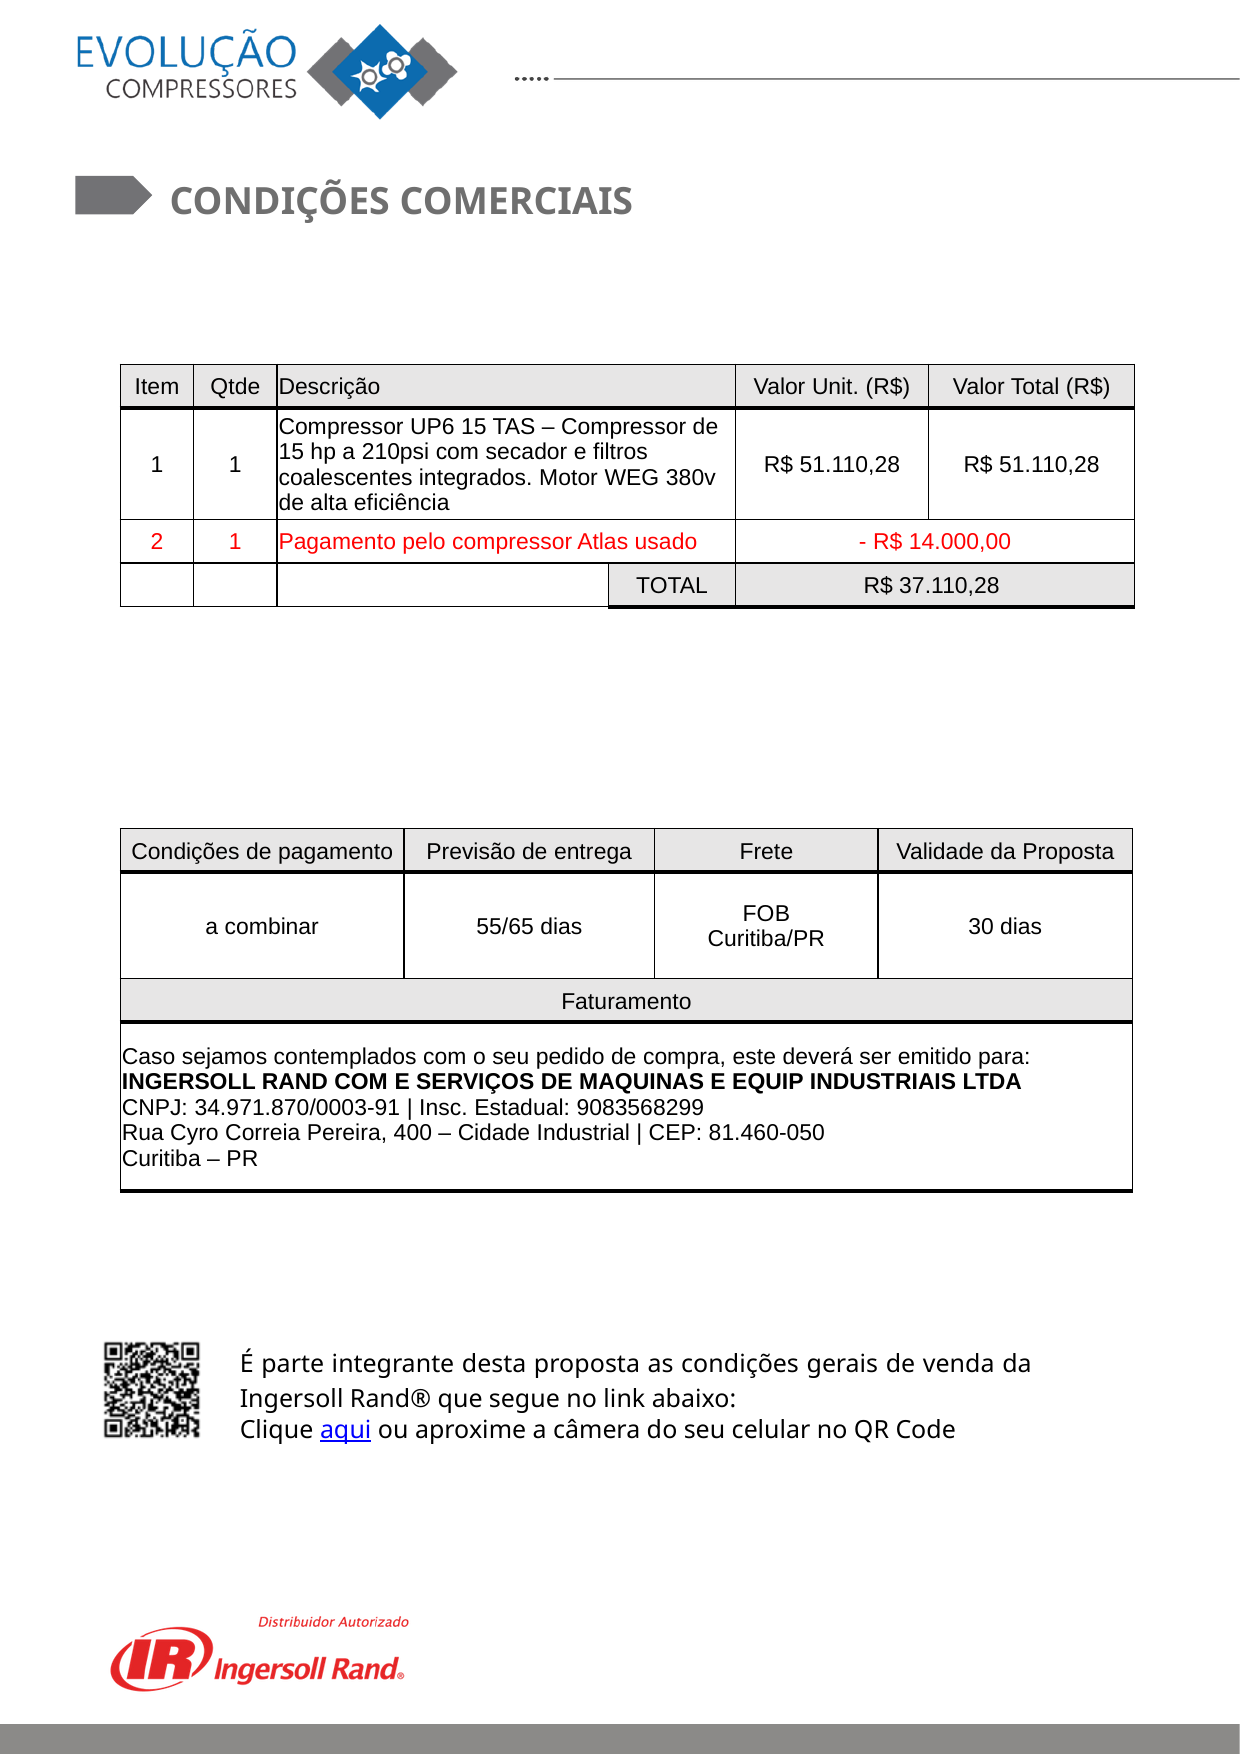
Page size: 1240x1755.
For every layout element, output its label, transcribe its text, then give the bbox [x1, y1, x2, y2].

table_header Condições de pagamento [121, 829, 403, 870]
table_cell [278, 564, 608, 606]
table_cell 1 [194, 410, 276, 519]
table_header Item [121, 365, 193, 406]
table_cell [194, 564, 276, 606]
table_cell 2 [121, 520, 193, 562]
text_box [88, 1326, 216, 1454]
table_cell Faturamento [121, 979, 1132, 1020]
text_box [75, 175, 153, 215]
table_cell 55/65 dias [405, 874, 654, 978]
table_cell [121, 564, 193, 606]
text_box [67, 1578, 453, 1722]
table_header Previsão de entrega [405, 829, 654, 870]
table_cell Compressor UP6 15 TAS – Compressor de 15 hp a 210psi com secador e filtros coalescentes integrados. Motor WEG 380v de alta eficiência [278, 410, 735, 519]
table_cell Pagamento pelo compressor Atlas usado [278, 520, 735, 562]
table_header Valor Total (R$) [929, 365, 1134, 406]
table_cell - R$ 14.000,00 [736, 520, 1134, 562]
table_header Valor Unit. (R$) [736, 365, 928, 406]
text_box [514, 63, 1240, 94]
table_header Qtde [194, 365, 276, 406]
table_cell R$ 51.110,28 [929, 410, 1134, 519]
table_cell Caso sejamos contemplados com o seu pedido de compra, este deverá ser emitido para: INGERSOLL RAND COM E SERVIÇOS DE MAQUINAS E EQUIP INDUSTRIAIS LTDA CNPJ: 34.971.870/0003-91 | Insc. Estadual: 9083568299 Rua Cyro Correia Pereira, 400 – Cidade Industrial | CEP: 81.460-050 Curitiba – PR [121, 1024, 1132, 1189]
table_cell R$ 37.110,28 [736, 564, 1134, 605]
table_cell 1 [121, 410, 193, 519]
table_cell TOTAL [609, 564, 735, 605]
table_header Validade da Proposta [879, 829, 1132, 870]
table_cell 30 dias [879, 874, 1132, 978]
table_cell R$ 51.110,28 [736, 410, 928, 519]
table_header Frete [655, 829, 877, 870]
table_cell a combinar [121, 874, 403, 978]
table_cell FOB Curitiba/PR [655, 874, 877, 978]
table_cell 1 [194, 520, 276, 562]
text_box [0, 1724, 1240, 1755]
text_box É parte integrante desta proposta as condições gerais de venda da Ingersoll Rand® que segue no link abaixo: Clique aqui ou aproxime a câmera do seu celular no QR Code [239, 1342, 1034, 1483]
text_box CONDIÇÕES COMERCIAIS [169, 169, 926, 223]
text_box [67, 19, 460, 124]
table_header Descrição [278, 365, 735, 406]
